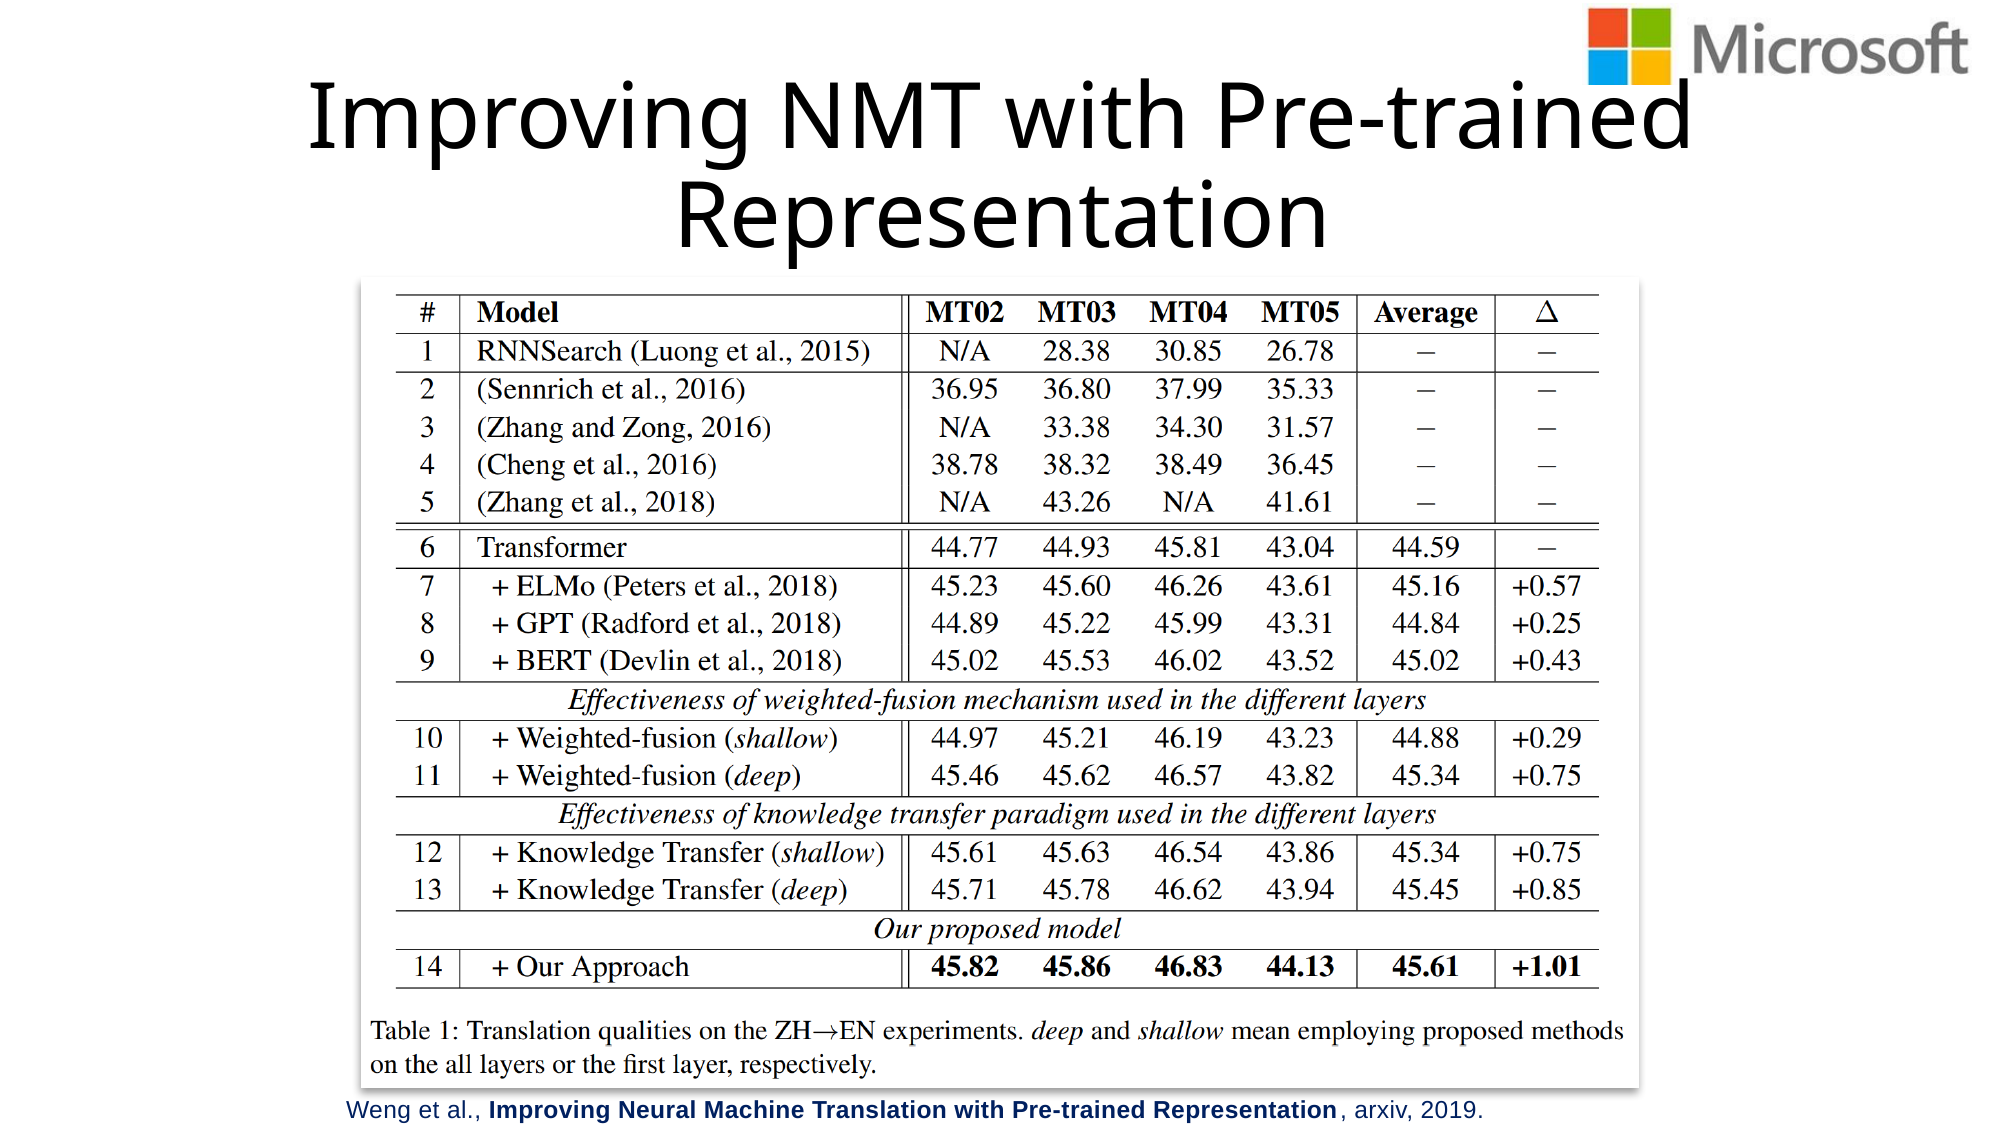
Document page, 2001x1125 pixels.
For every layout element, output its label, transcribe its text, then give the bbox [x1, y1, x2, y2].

picture [1582, 3, 1976, 85]
text_box Weng et al., Improving Neural Machine Translation with Pre-trained Representation, arxiv, 2019. [169, 1097, 1661, 1125]
picture [361, 277, 1639, 1088]
title Improving NMT with Pre-trained Representation [47, 59, 1958, 278]
